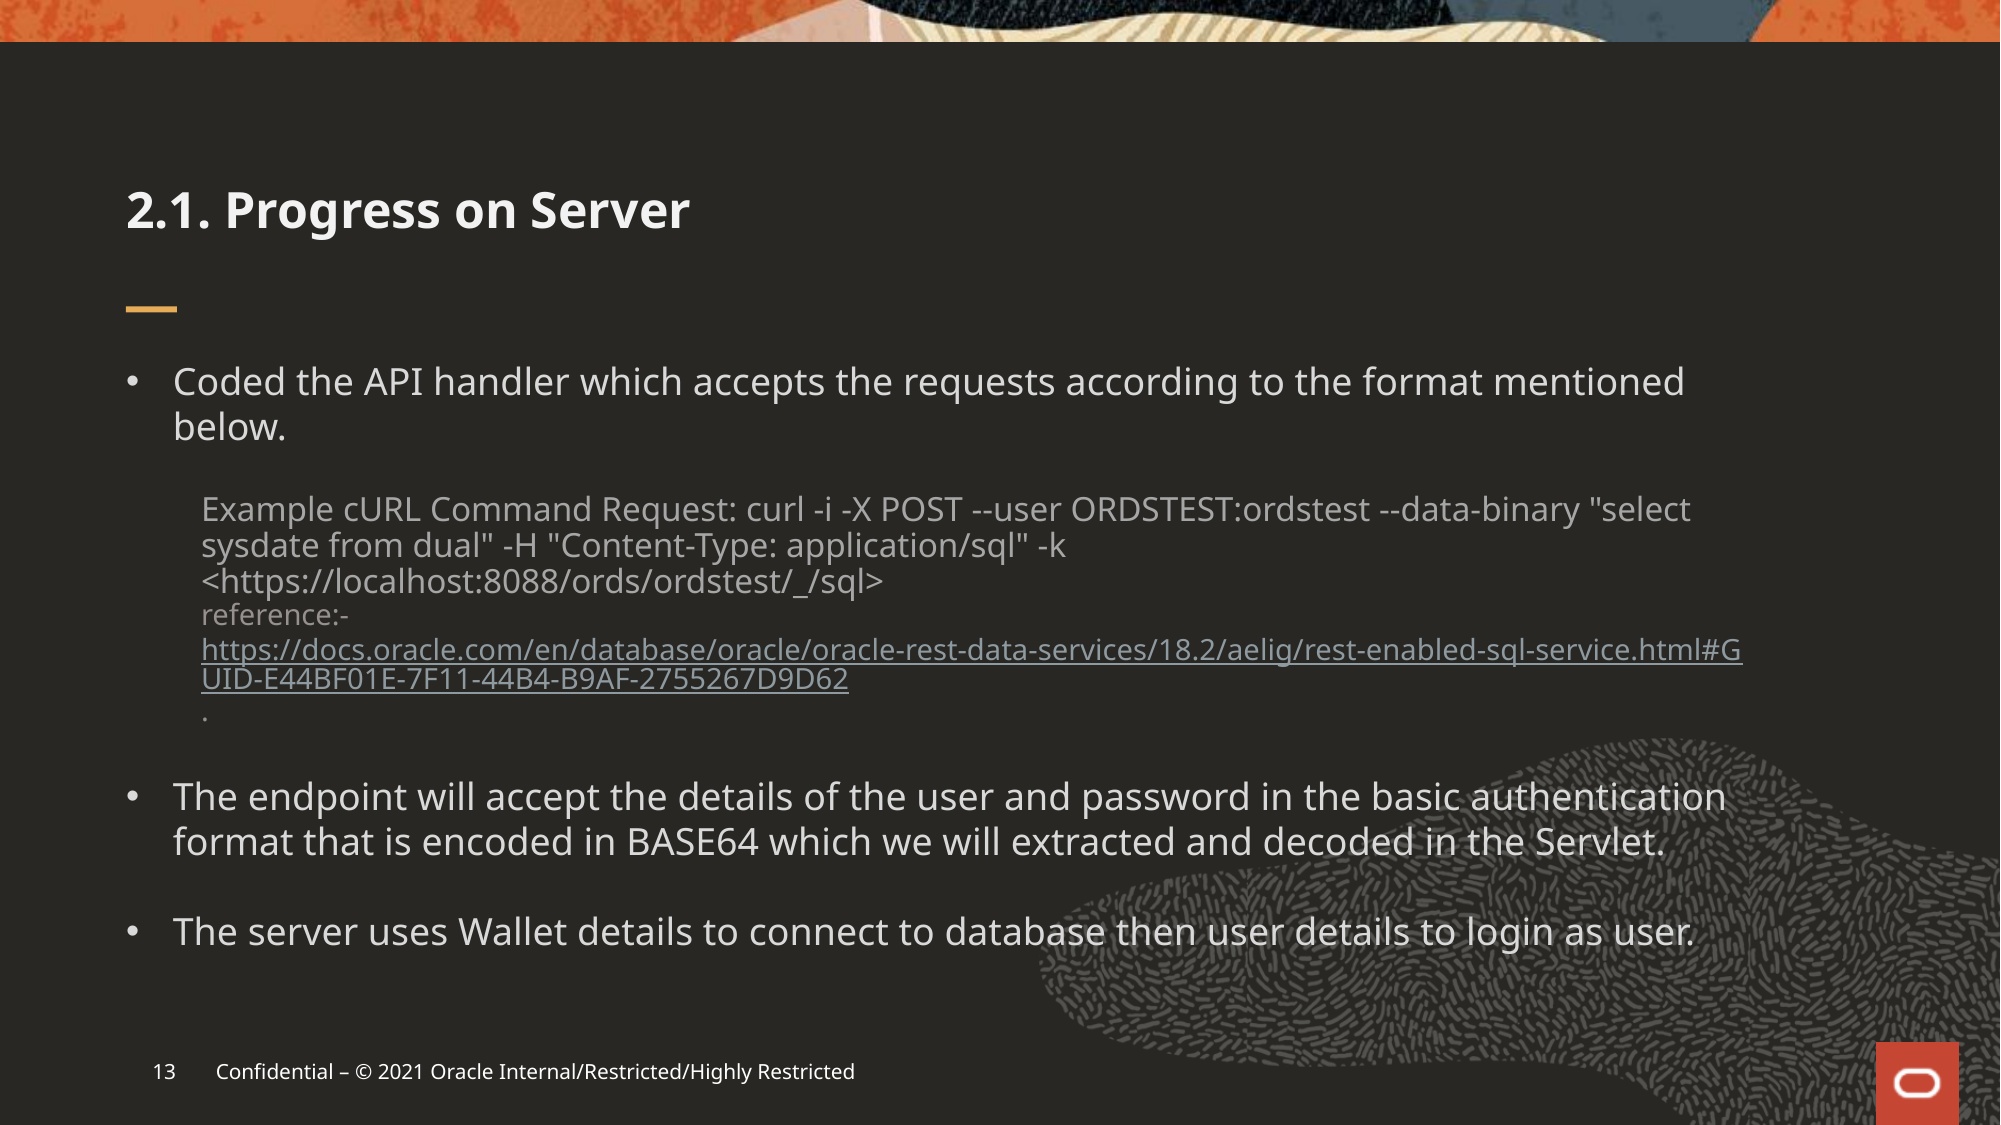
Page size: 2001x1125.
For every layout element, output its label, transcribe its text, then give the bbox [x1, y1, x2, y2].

picture [0, 0, 2000, 42]
title 2.1. Progress on Server [126, 221, 1748, 361]
slide_number 13 [137, 1042, 201, 1103]
list Coded the API handler which accepts the requests according to the format mentioned below. Example cURL Command Request: curl -i -X POST --user ORDSTEST:ordstest --data-binary "select sysdate from dual" -H "Content-Type: application/sql" -k <https://localhost:8088/ords/ordstest/_/sql> reference:- https://docs.oracle.com/en/database/oracle/oracle-rest-data-services/18.2/aelig/rest-enabled-sql-service.html#GUID-E44BF01E-7F11-44B4-B9AF-2755267D9D62. The endpoint will accept the details of the user and password in the basic authentication format that is encoded in BASE64 which we will extracted and decoded in the Servlet. The server uses Wallet details to connect to database then user details to login as user. [126, 361, 1748, 857]
footer Confidential – © 2021 Oracle Internal/Restricted/Highly Restricted [201, 1042, 876, 1103]
picture [1876, 1042, 1959, 1125]
